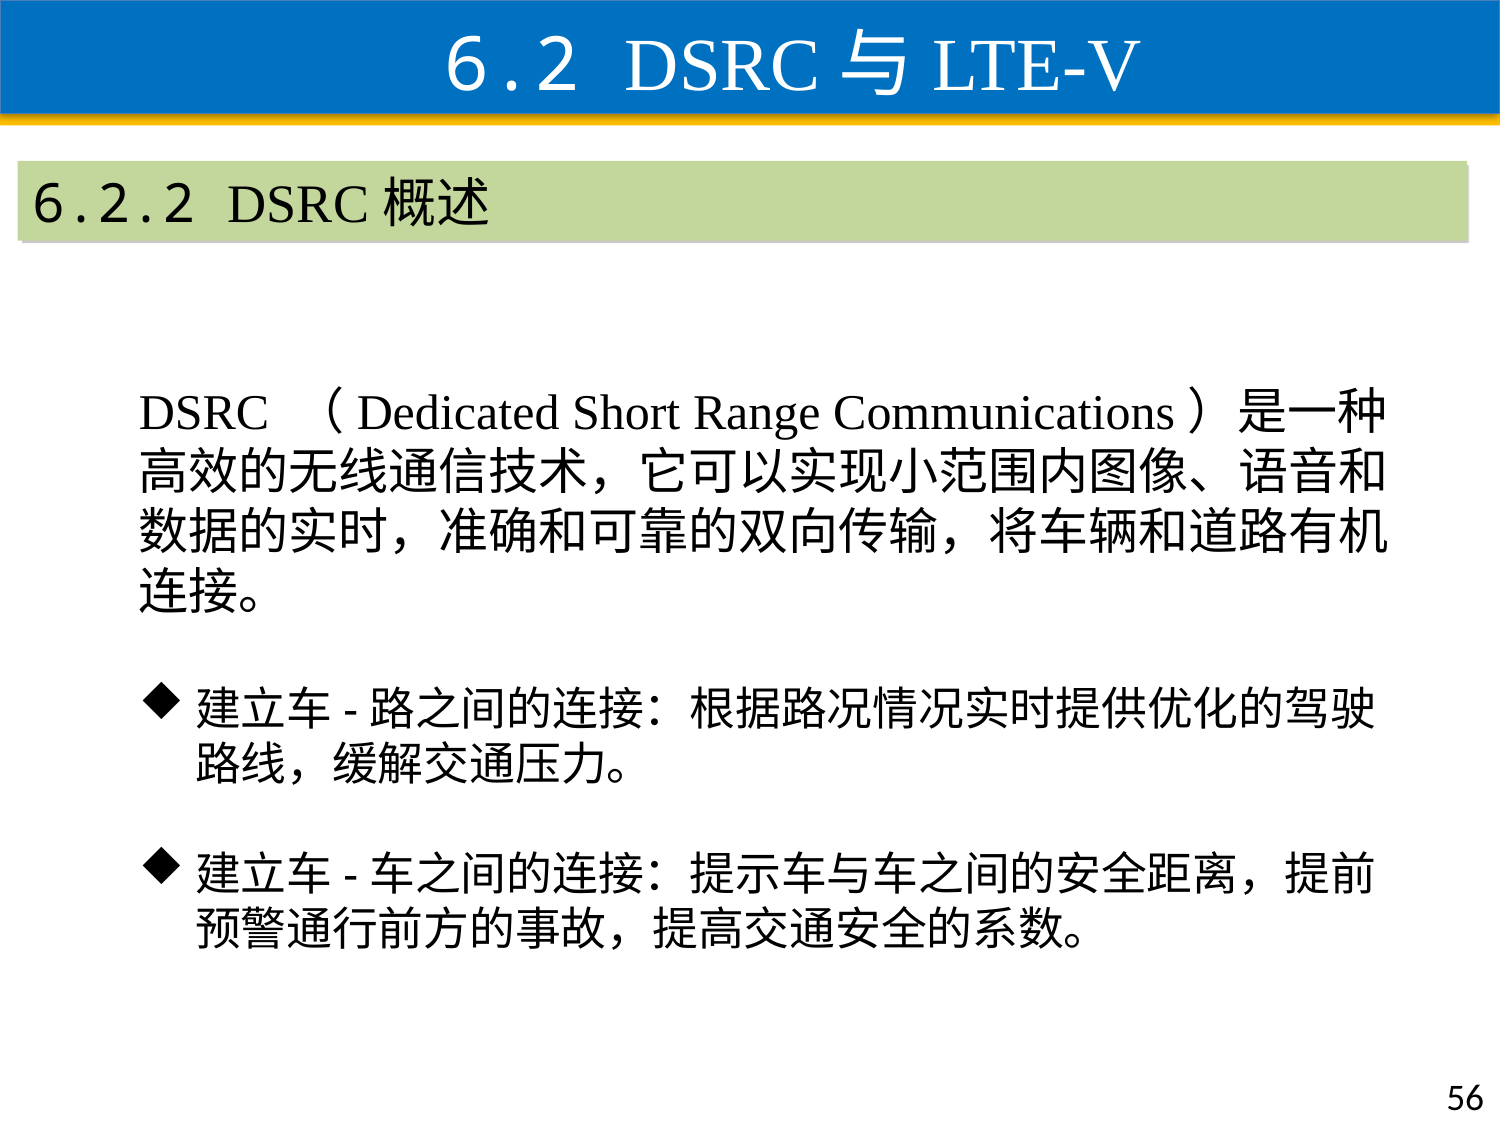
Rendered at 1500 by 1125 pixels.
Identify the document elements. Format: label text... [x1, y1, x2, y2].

text_box 56 [1431, 1065, 1500, 1125]
text_box 6.2 DSRC与LTE-V [0, 0, 1500, 114]
text_box DSRC （Dedicated Short Range Communications）是一种高效的无线通信技术，它可以实现小范围内图像、语音和数据的实时，准确和可靠的双向传输，将车辆和道路有机连接。 建立车-路之间的连接：根据路况情况实时提供优化的驾驶路线，缓解交通压力。 建立车-车之间的连接：提示车与车之间的安全距离，提前预警通行前方的事故，提高交通安全的系数。 [123, 372, 1409, 1022]
text_box 6.2.2 DSRC概述 [17, 160, 1467, 241]
